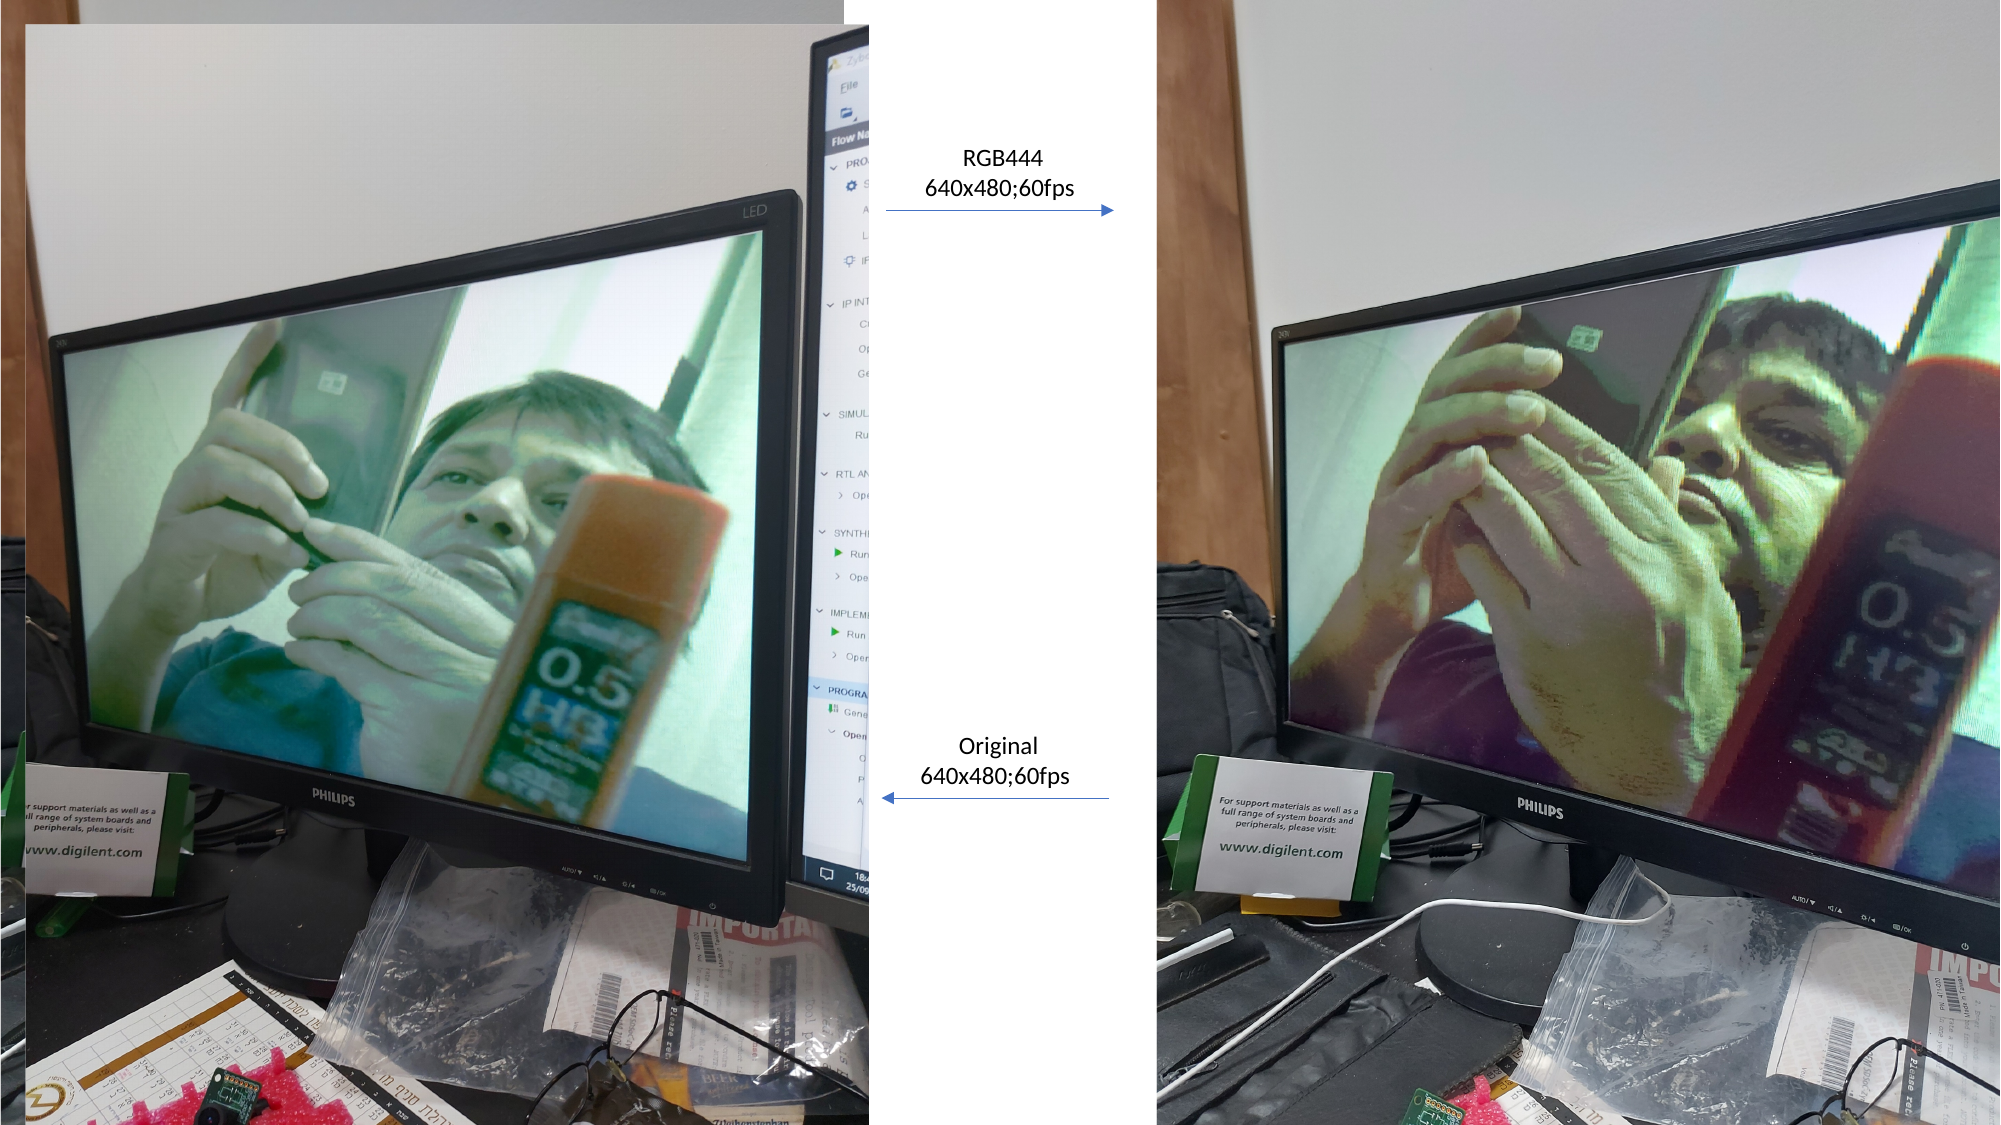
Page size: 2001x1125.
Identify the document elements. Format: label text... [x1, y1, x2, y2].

picture [1015, 1, 2000, 1124]
text_box RGB444 640x480;60fps [910, 134, 1090, 210]
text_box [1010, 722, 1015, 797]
picture [0, 1, 1010, 1125]
